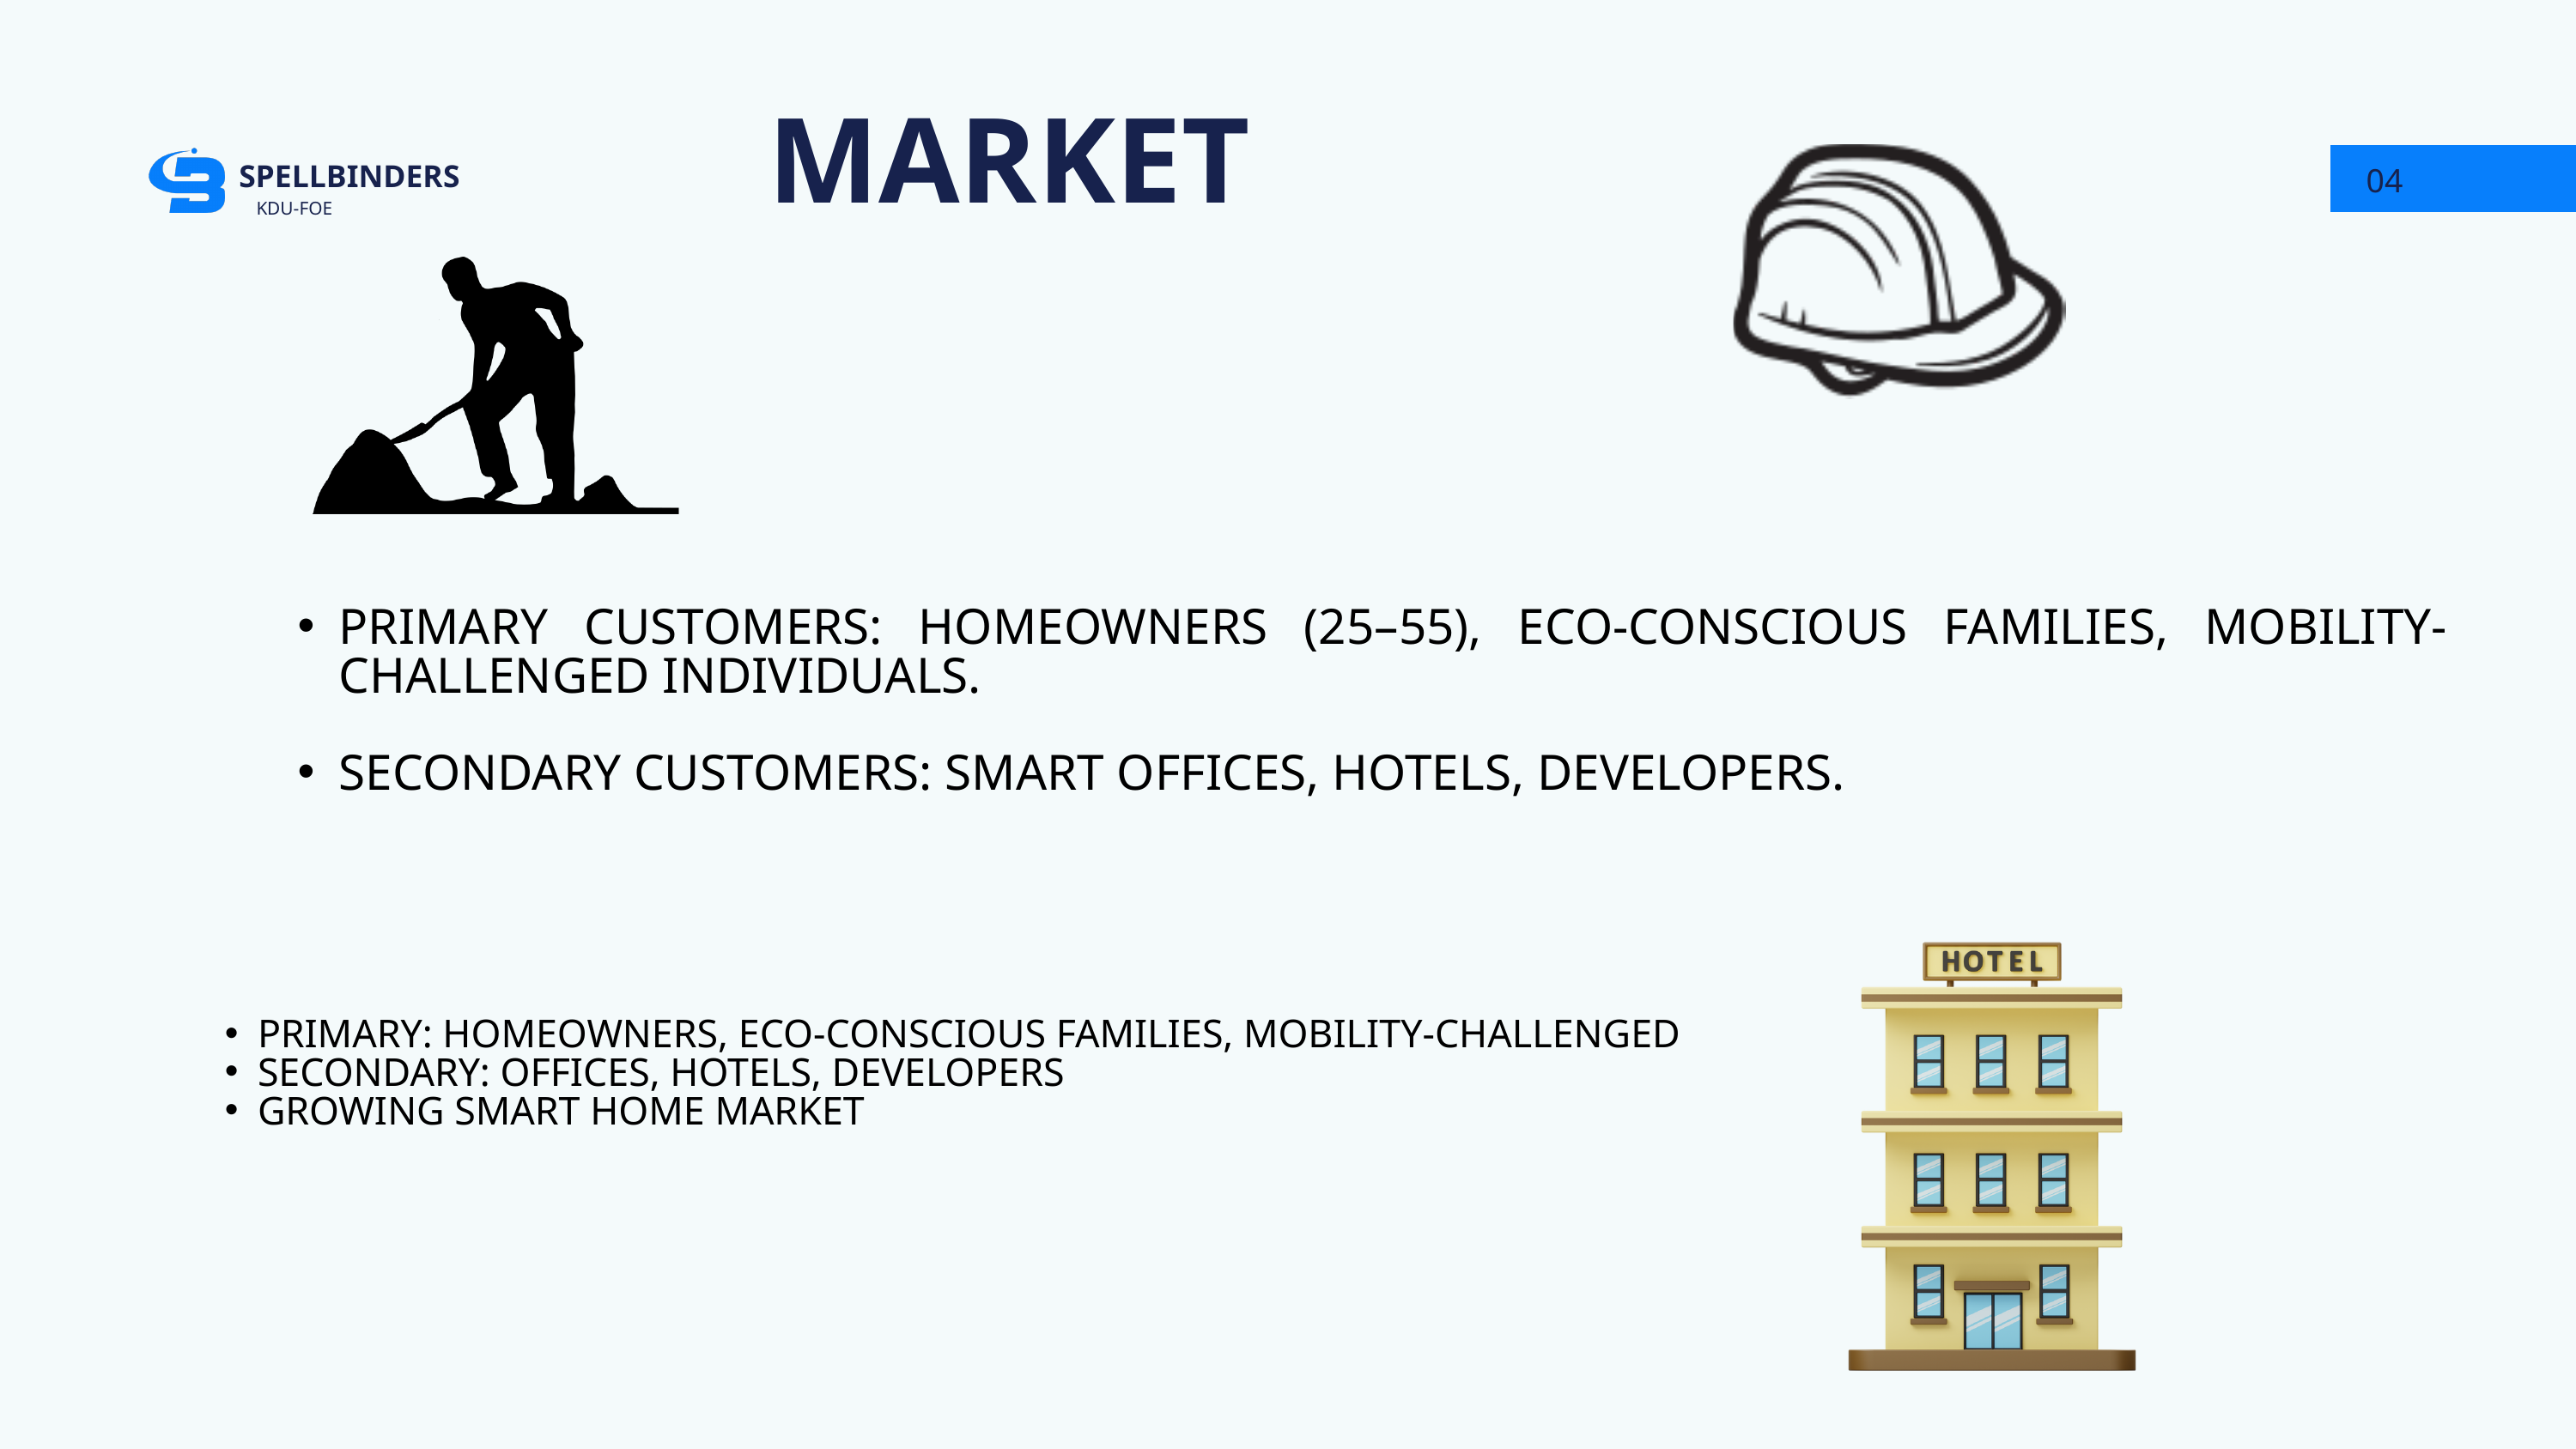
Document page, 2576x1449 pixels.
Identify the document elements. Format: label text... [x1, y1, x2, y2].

text_box [313, 257, 679, 514]
text_box KDU-FOE [256, 193, 496, 219]
text_box [144, 148, 225, 213]
text_box PRIMARY CUSTOMERS: HOMEOWNERS (25–55), ECO-CONSCIOUS FAMILIES, MOBILITY-CHALLENGED INDIVIDUALS. SECONDARY CUSTOMERS: SMART OFFICES, HOTELS, DEVELOPERS. [256, 605, 2449, 849]
text_box MARKET [768, 115, 2177, 337]
text_box PRIMARY: HOMEOWNERS, ECO-CONSCIOUS FAMILIES, MOBILITY-CHALLENGED SECONDARY: OFFICES, HOTELS, DEVELOPERS GROWING SMART HOME MARKET [191, 1016, 2220, 1210]
text_box [1848, 1210, 2136, 1371]
text_box [1733, 337, 2066, 399]
text_box SPELLBINDERS [239, 163, 479, 195]
text_box [1848, 942, 2136, 1016]
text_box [2330, 144, 2576, 213]
